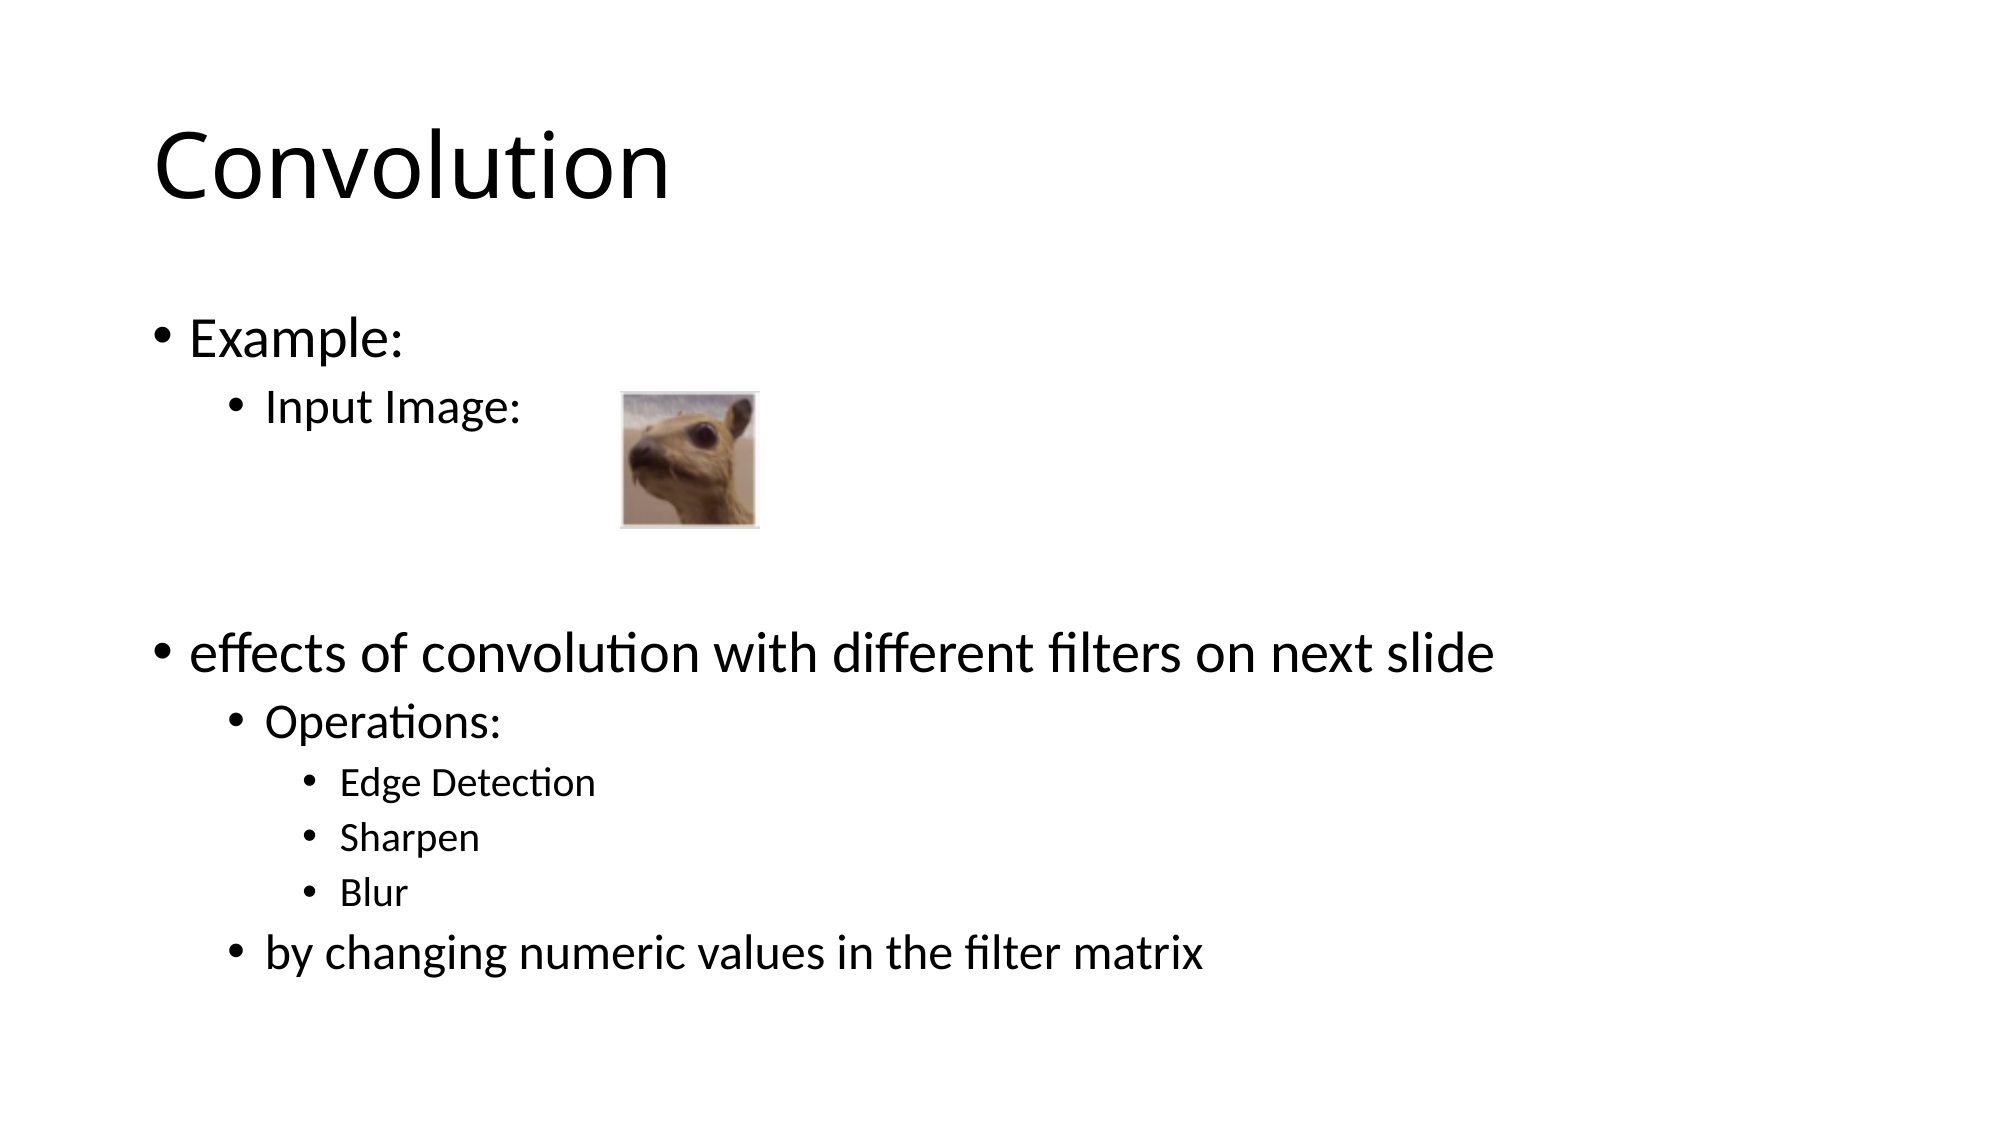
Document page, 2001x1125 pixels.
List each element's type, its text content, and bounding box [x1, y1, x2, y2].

title Convolution [137, 59, 1863, 278]
picture [620, 391, 760, 529]
list Example: Input Image: effects of convolution with different filters on next slide Operations: Edge Detection Sharpen Blur by changing numeric values in the filter matrix [137, 299, 1863, 1014]
